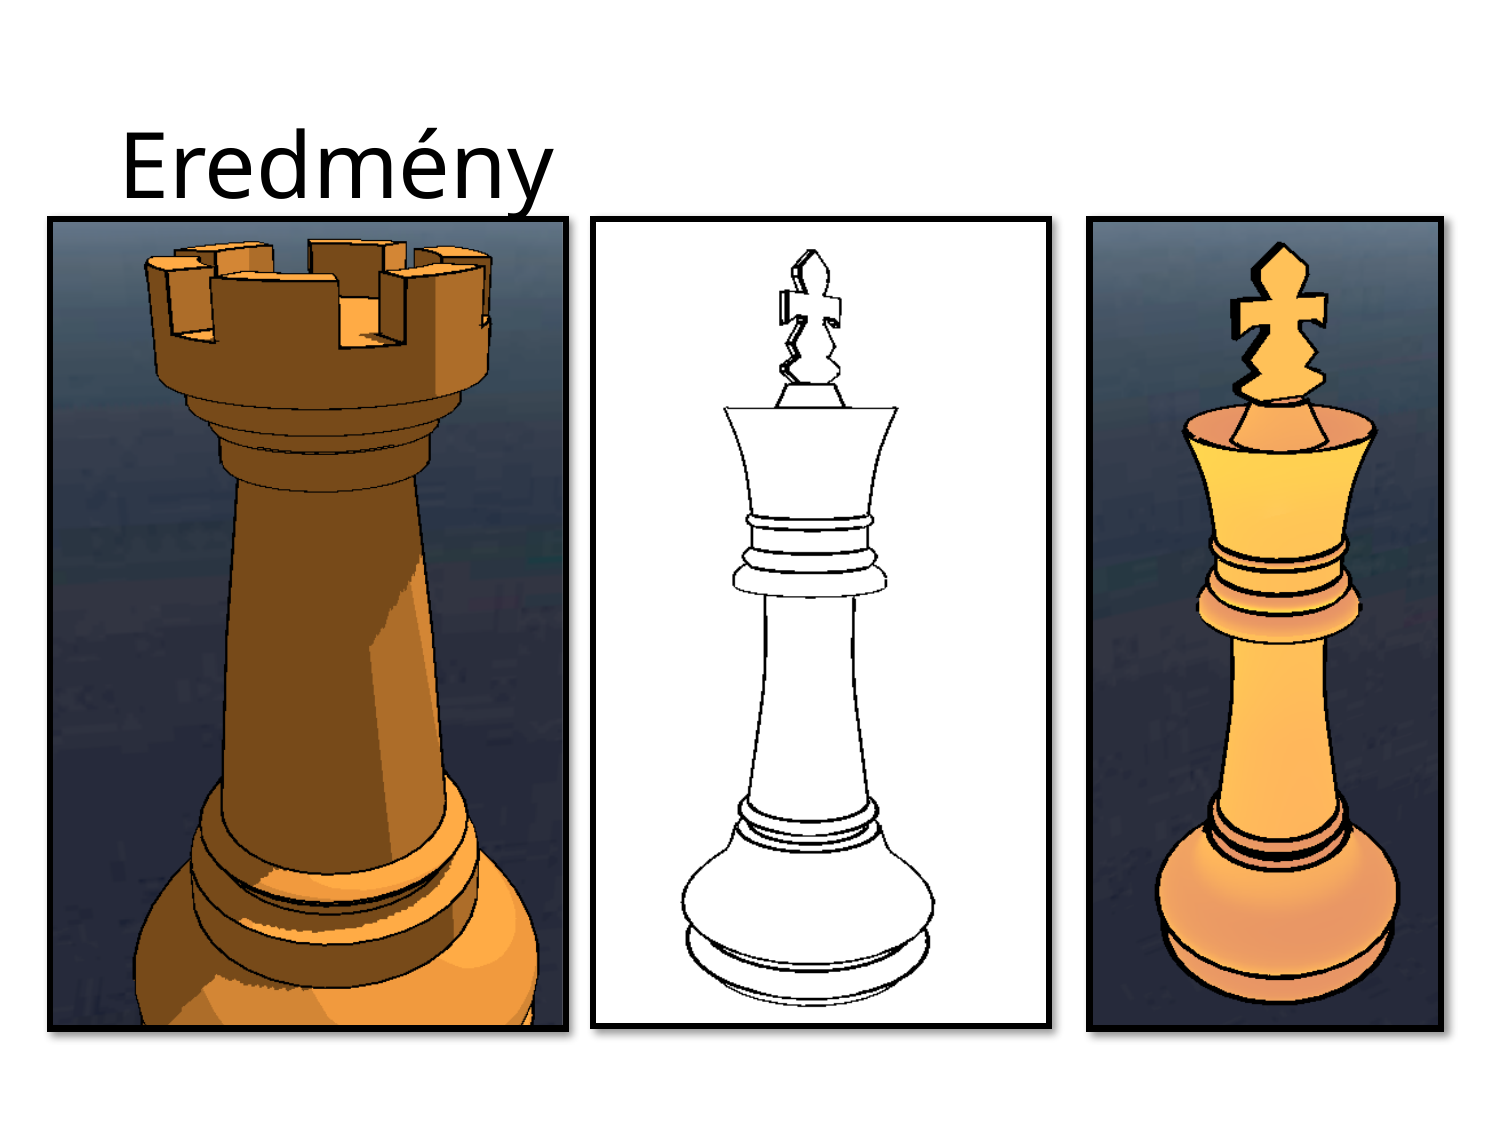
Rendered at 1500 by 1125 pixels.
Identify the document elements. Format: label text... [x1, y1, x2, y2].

picture [53, 222, 563, 1026]
title Eredmény [103, 59, 1397, 278]
picture [596, 222, 1046, 1024]
picture [1092, 222, 1438, 1026]
